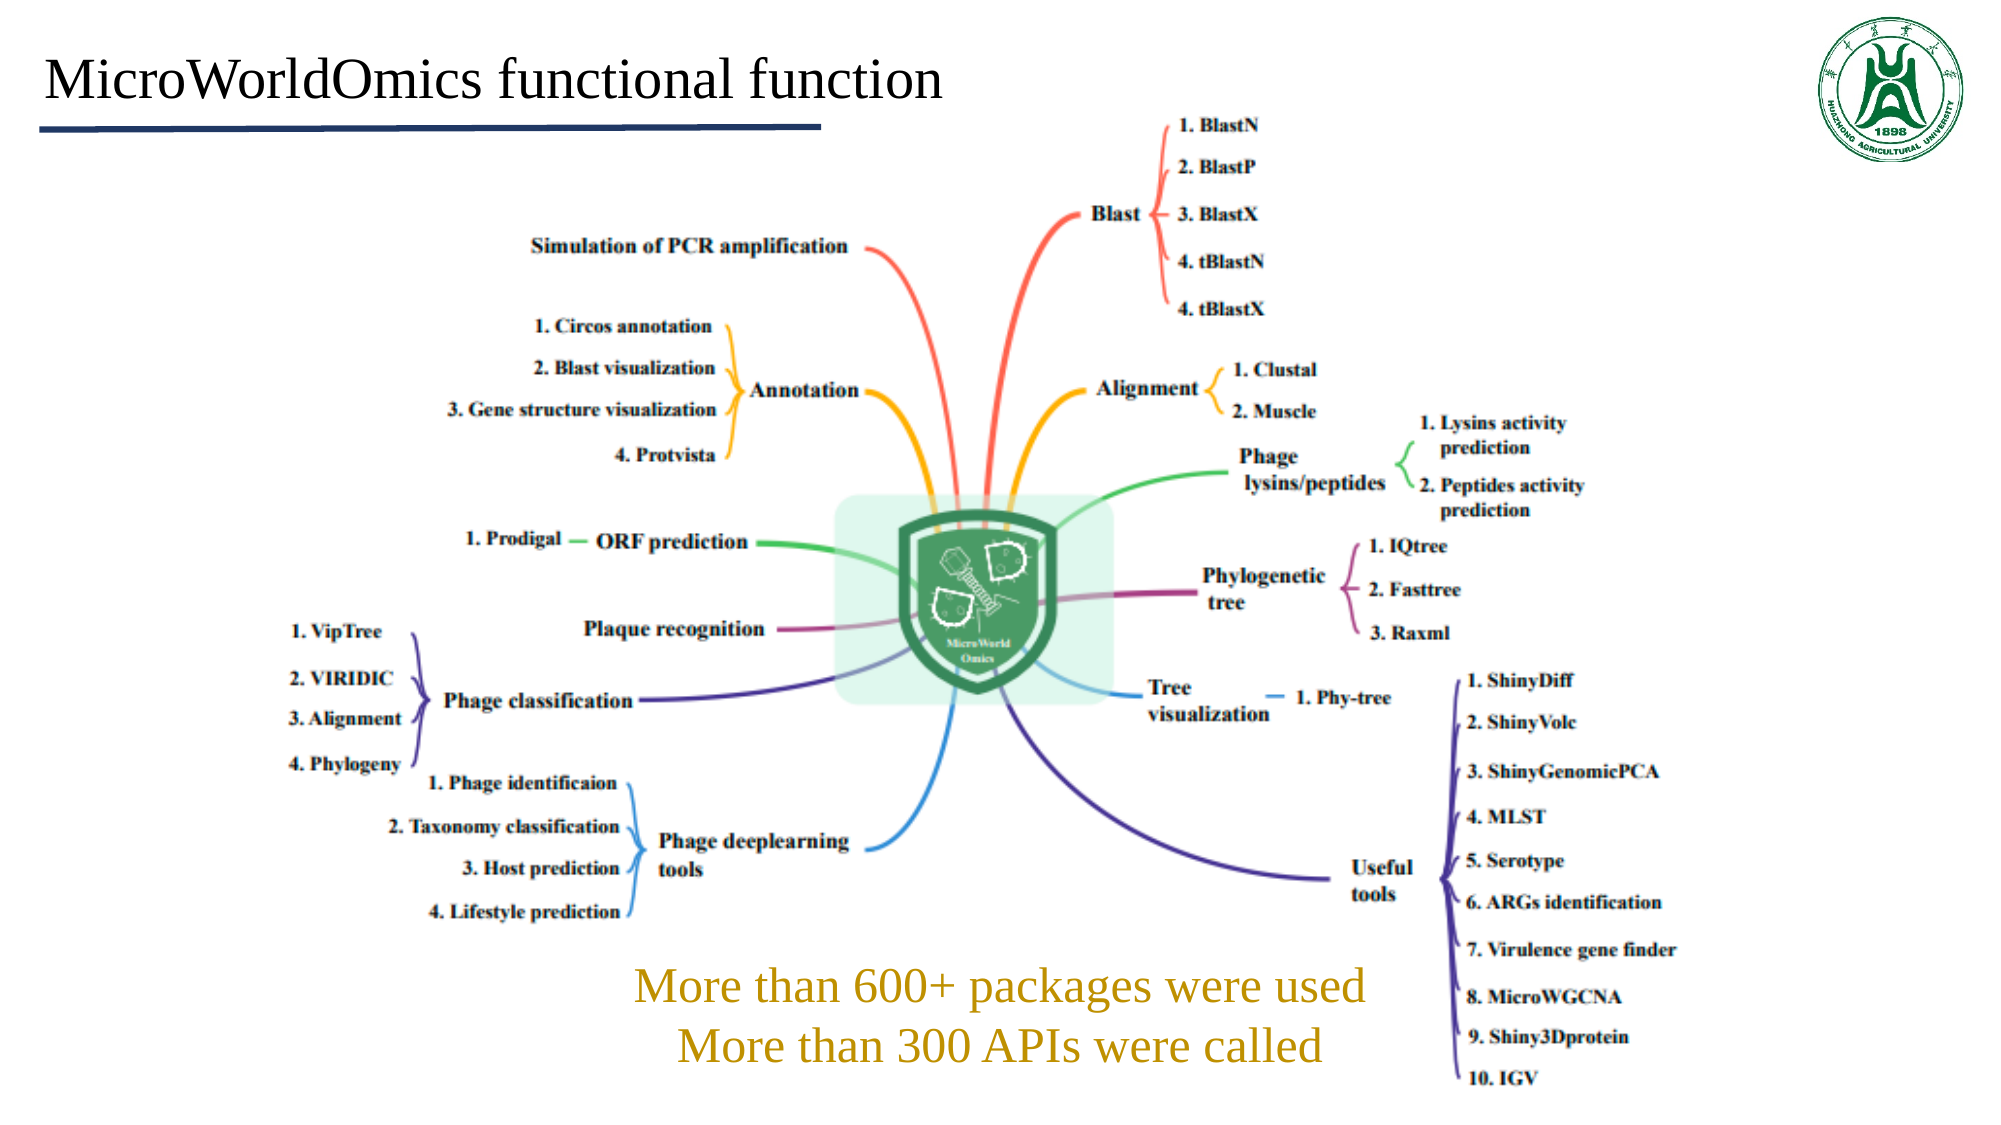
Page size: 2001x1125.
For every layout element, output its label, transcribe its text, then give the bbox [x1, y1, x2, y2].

text_box MicroWorldOmics functional function [29, 32, 1281, 119]
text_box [1808, 6, 1971, 195]
picture [233, 98, 1684, 1093]
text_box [39, 126, 821, 130]
